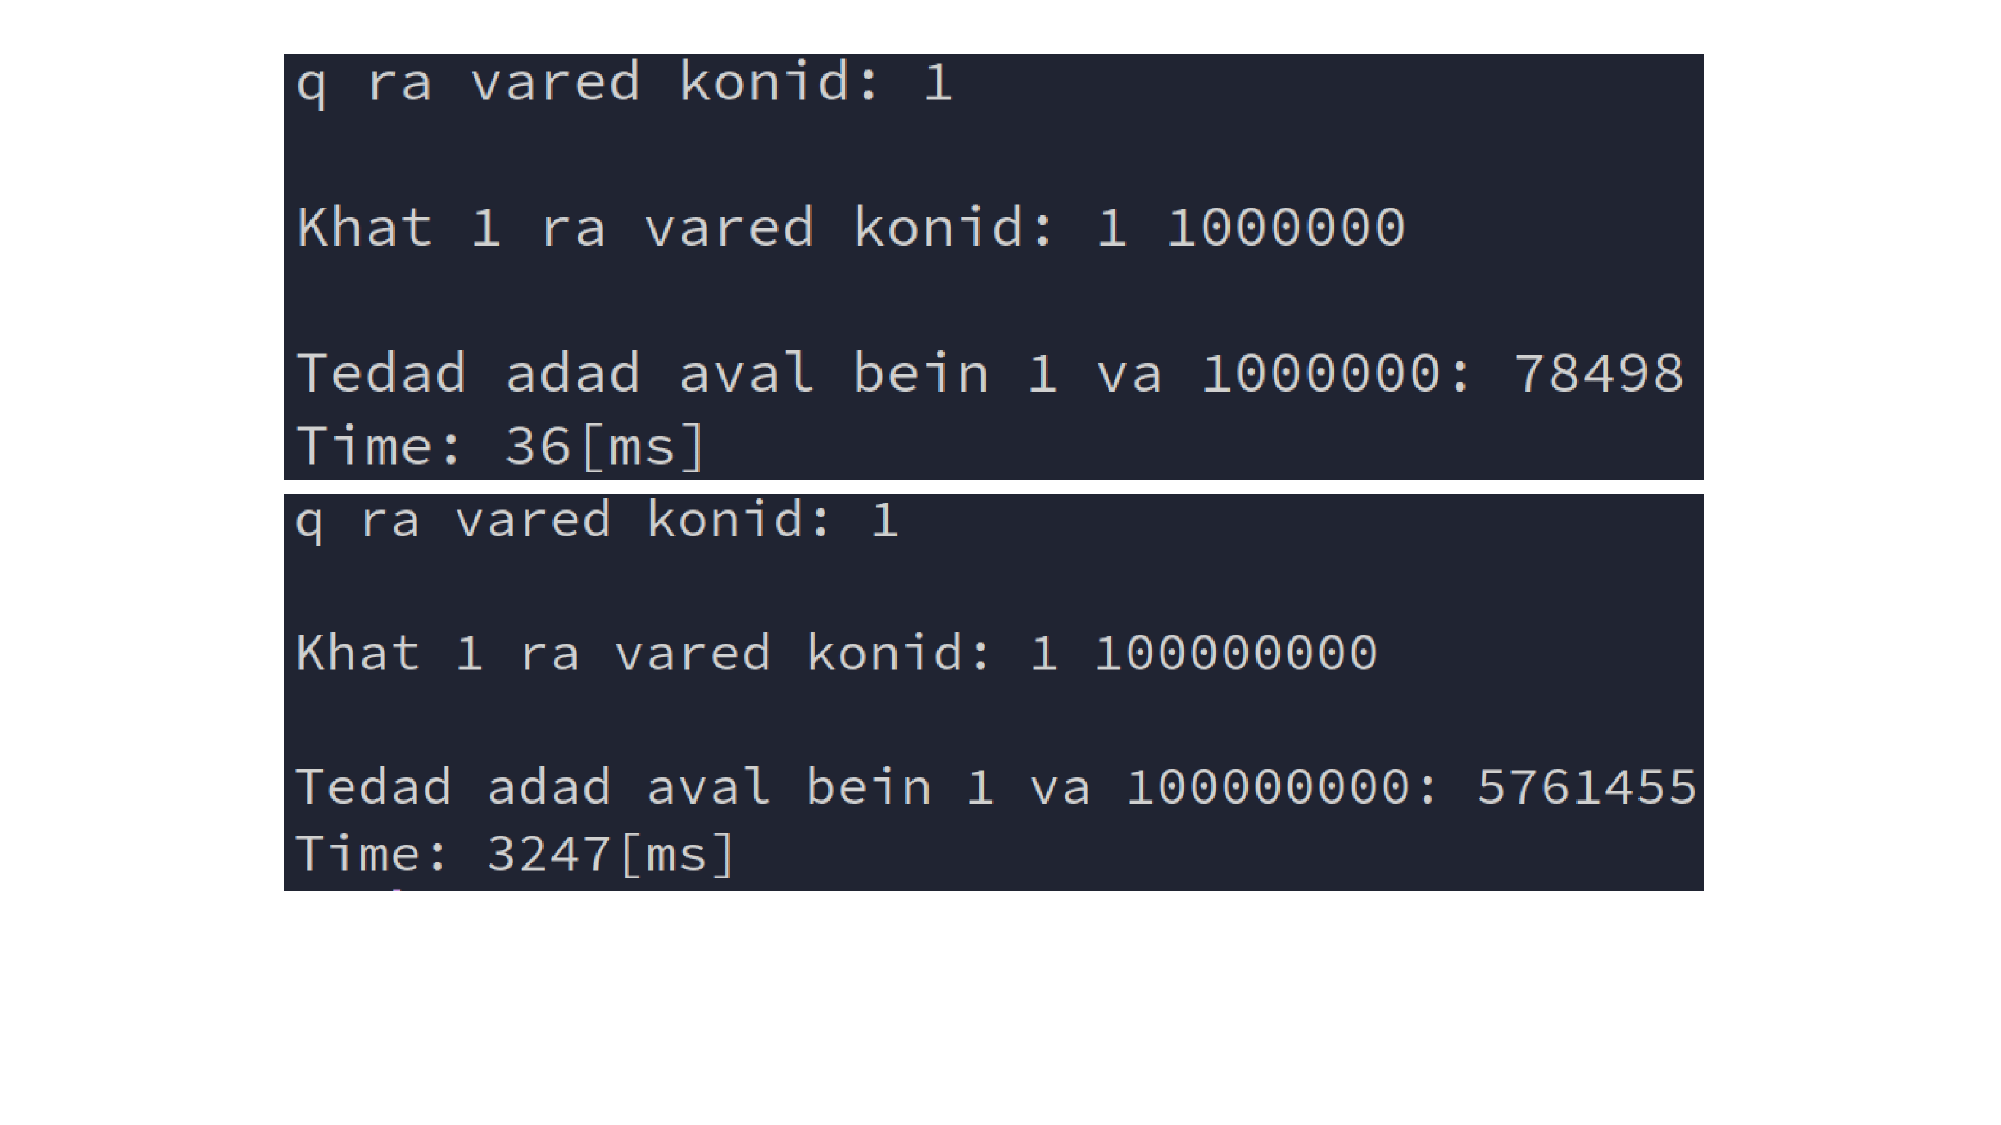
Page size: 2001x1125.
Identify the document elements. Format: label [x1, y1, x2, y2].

picture [203, 0, 1796, 1125]
